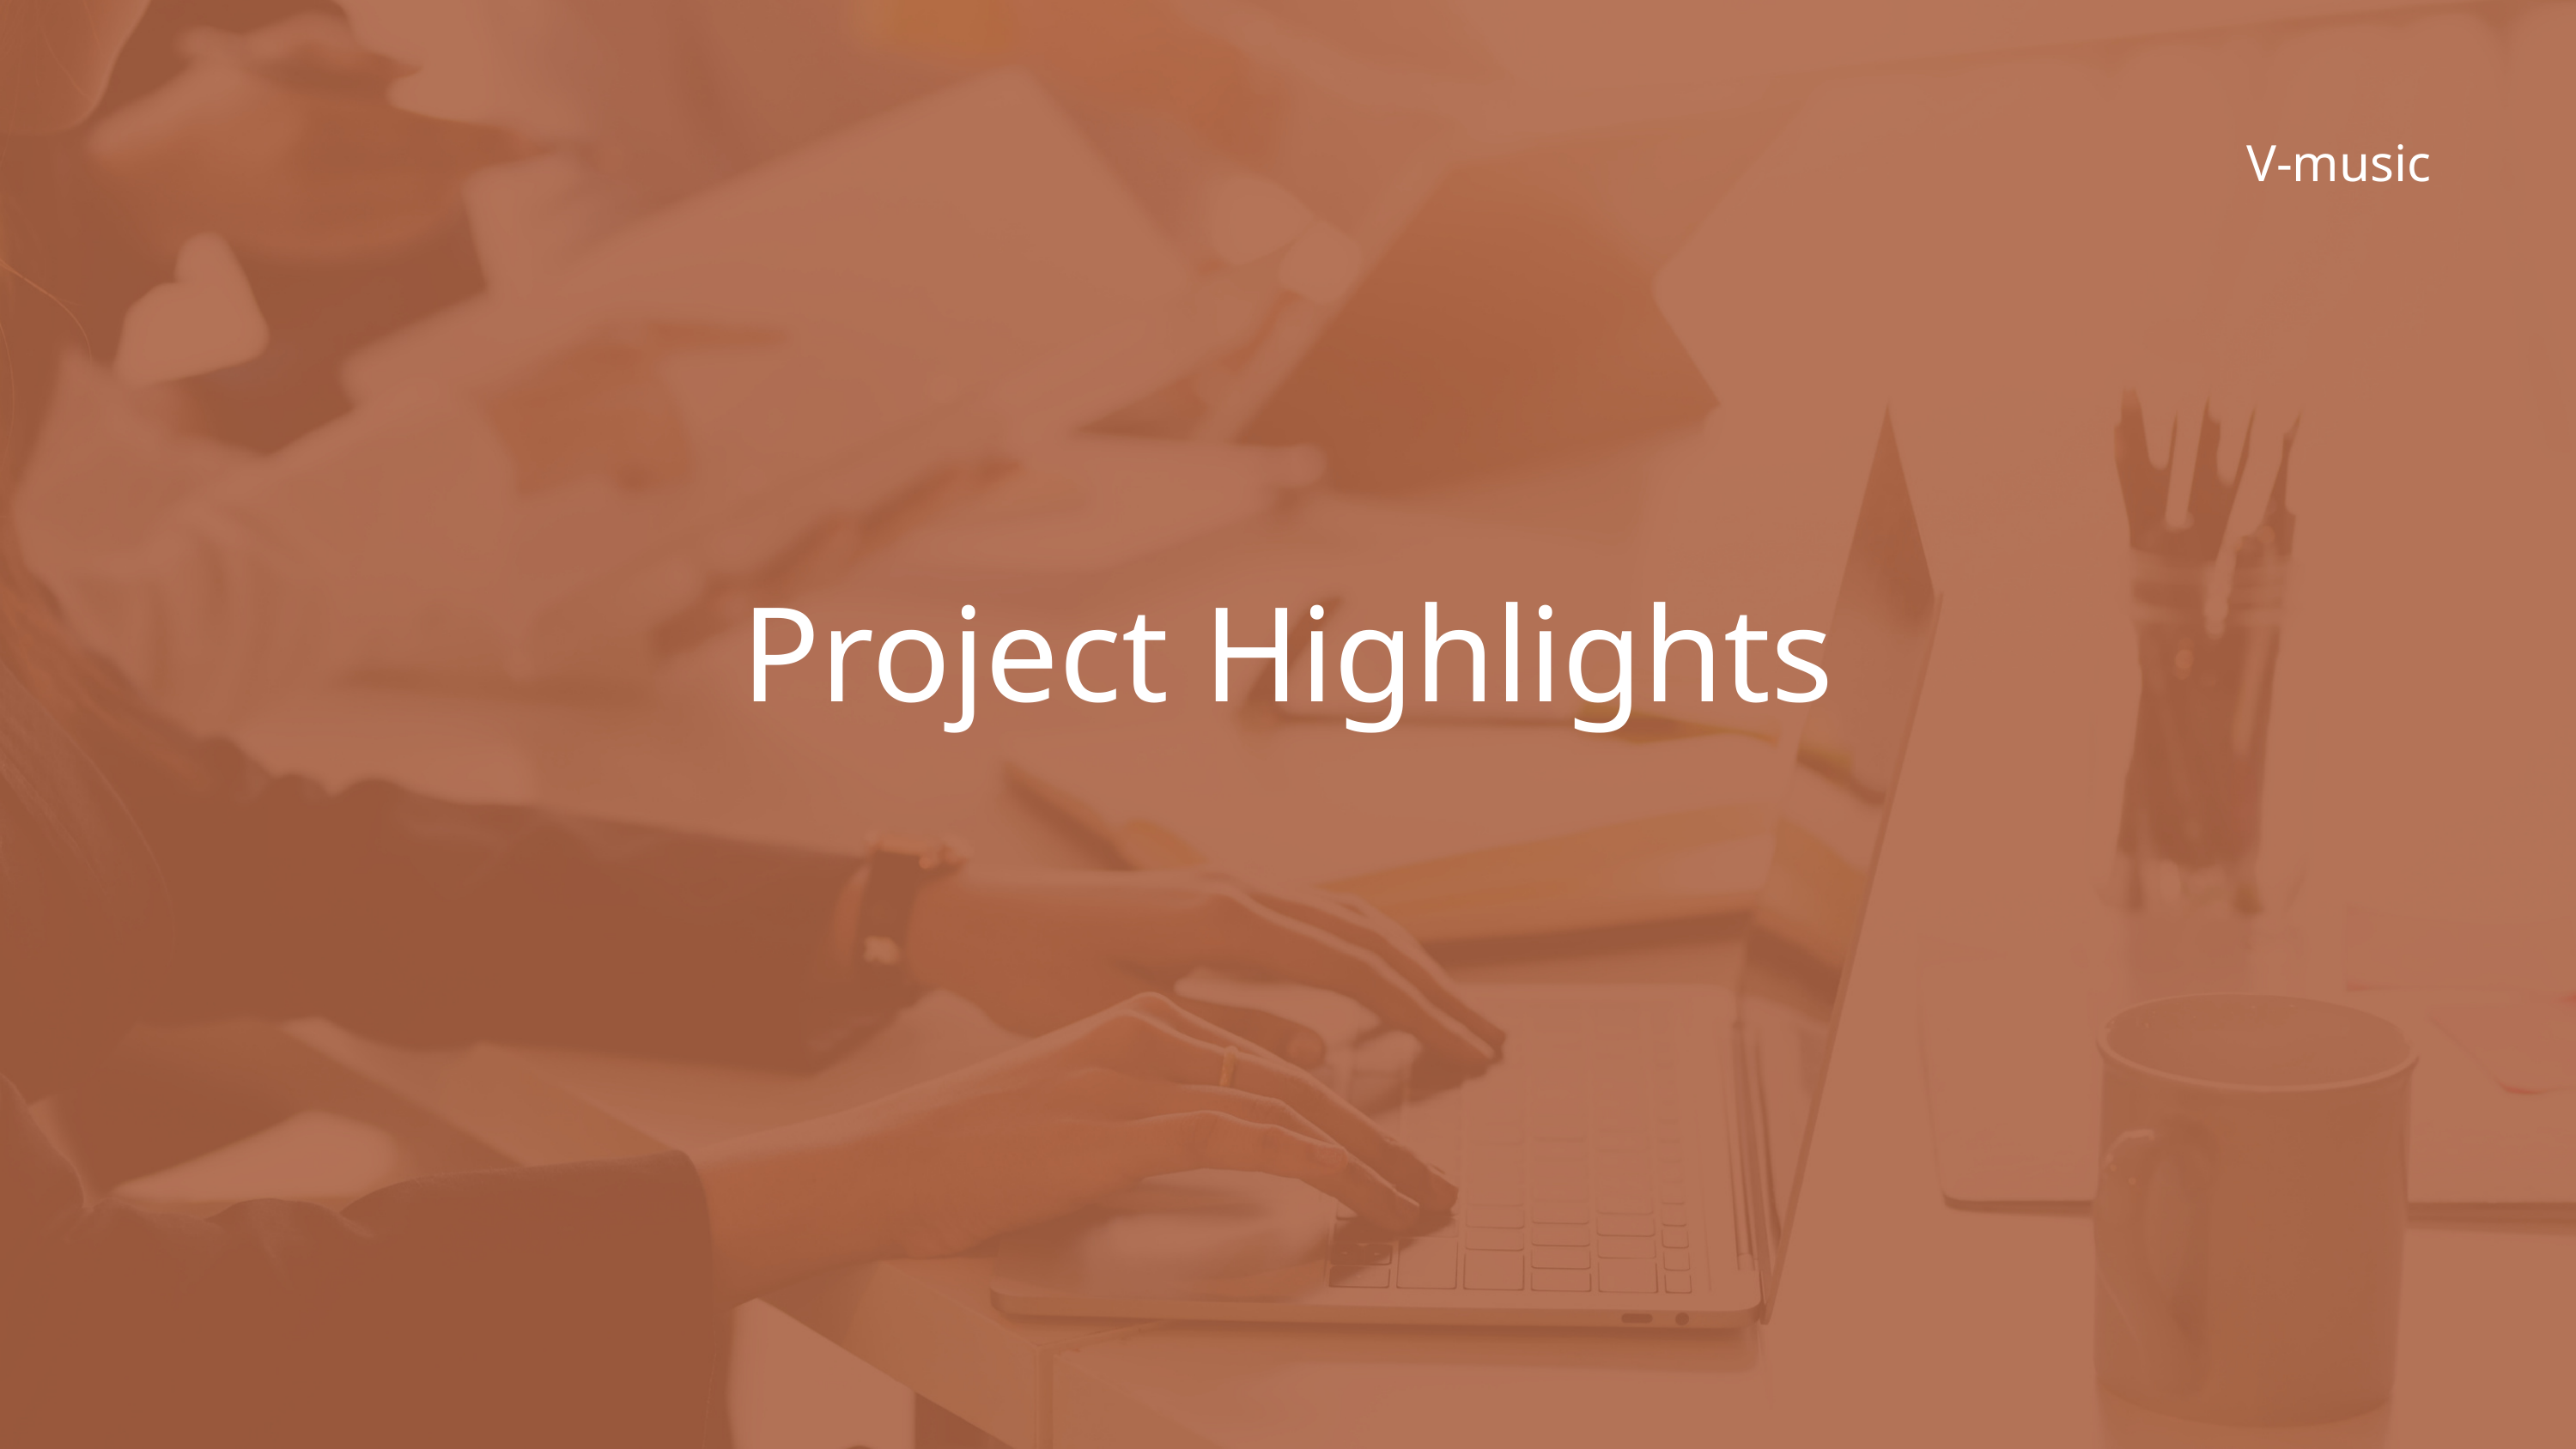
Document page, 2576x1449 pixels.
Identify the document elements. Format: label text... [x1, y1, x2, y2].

text_box V-music [1821, 147, 2432, 192]
text_box [0, 0, 2576, 1449]
text_box Project Highlights [307, 572, 2269, 729]
